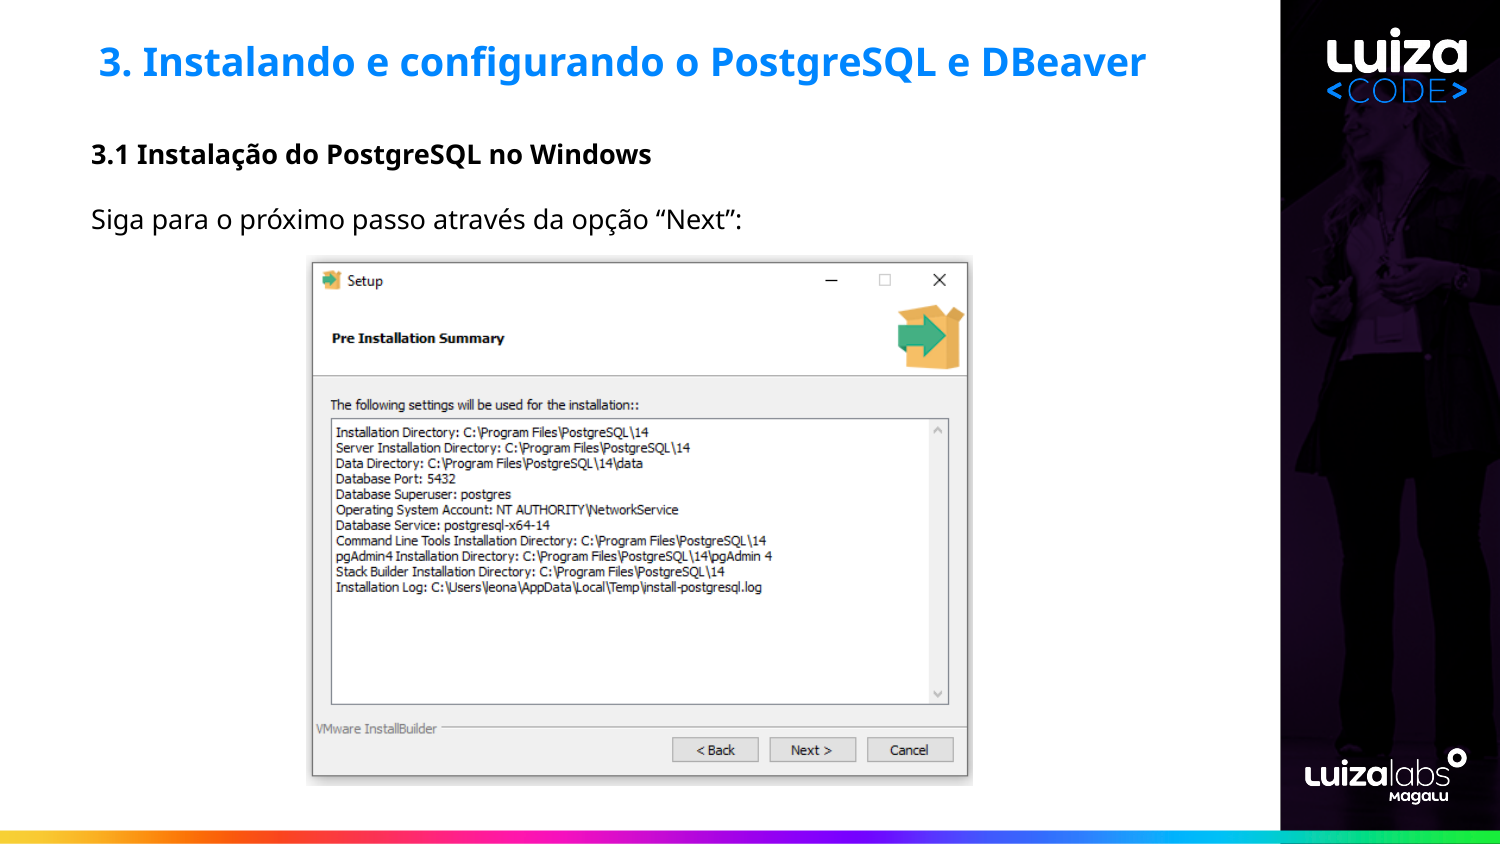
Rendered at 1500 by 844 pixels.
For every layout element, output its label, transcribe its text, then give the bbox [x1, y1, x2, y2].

picture [1233, 0, 1500, 844]
picture [0, 830, 1156, 844]
text_box 3.1 Instalação do PostgreSQL no Windows Siga para o próximo passo através da opção “Next”: [76, 122, 1203, 250]
list 3. Instalando e configurando o PostgreSQL e DBeaver [49, 14, 1197, 116]
picture [306, 255, 973, 786]
